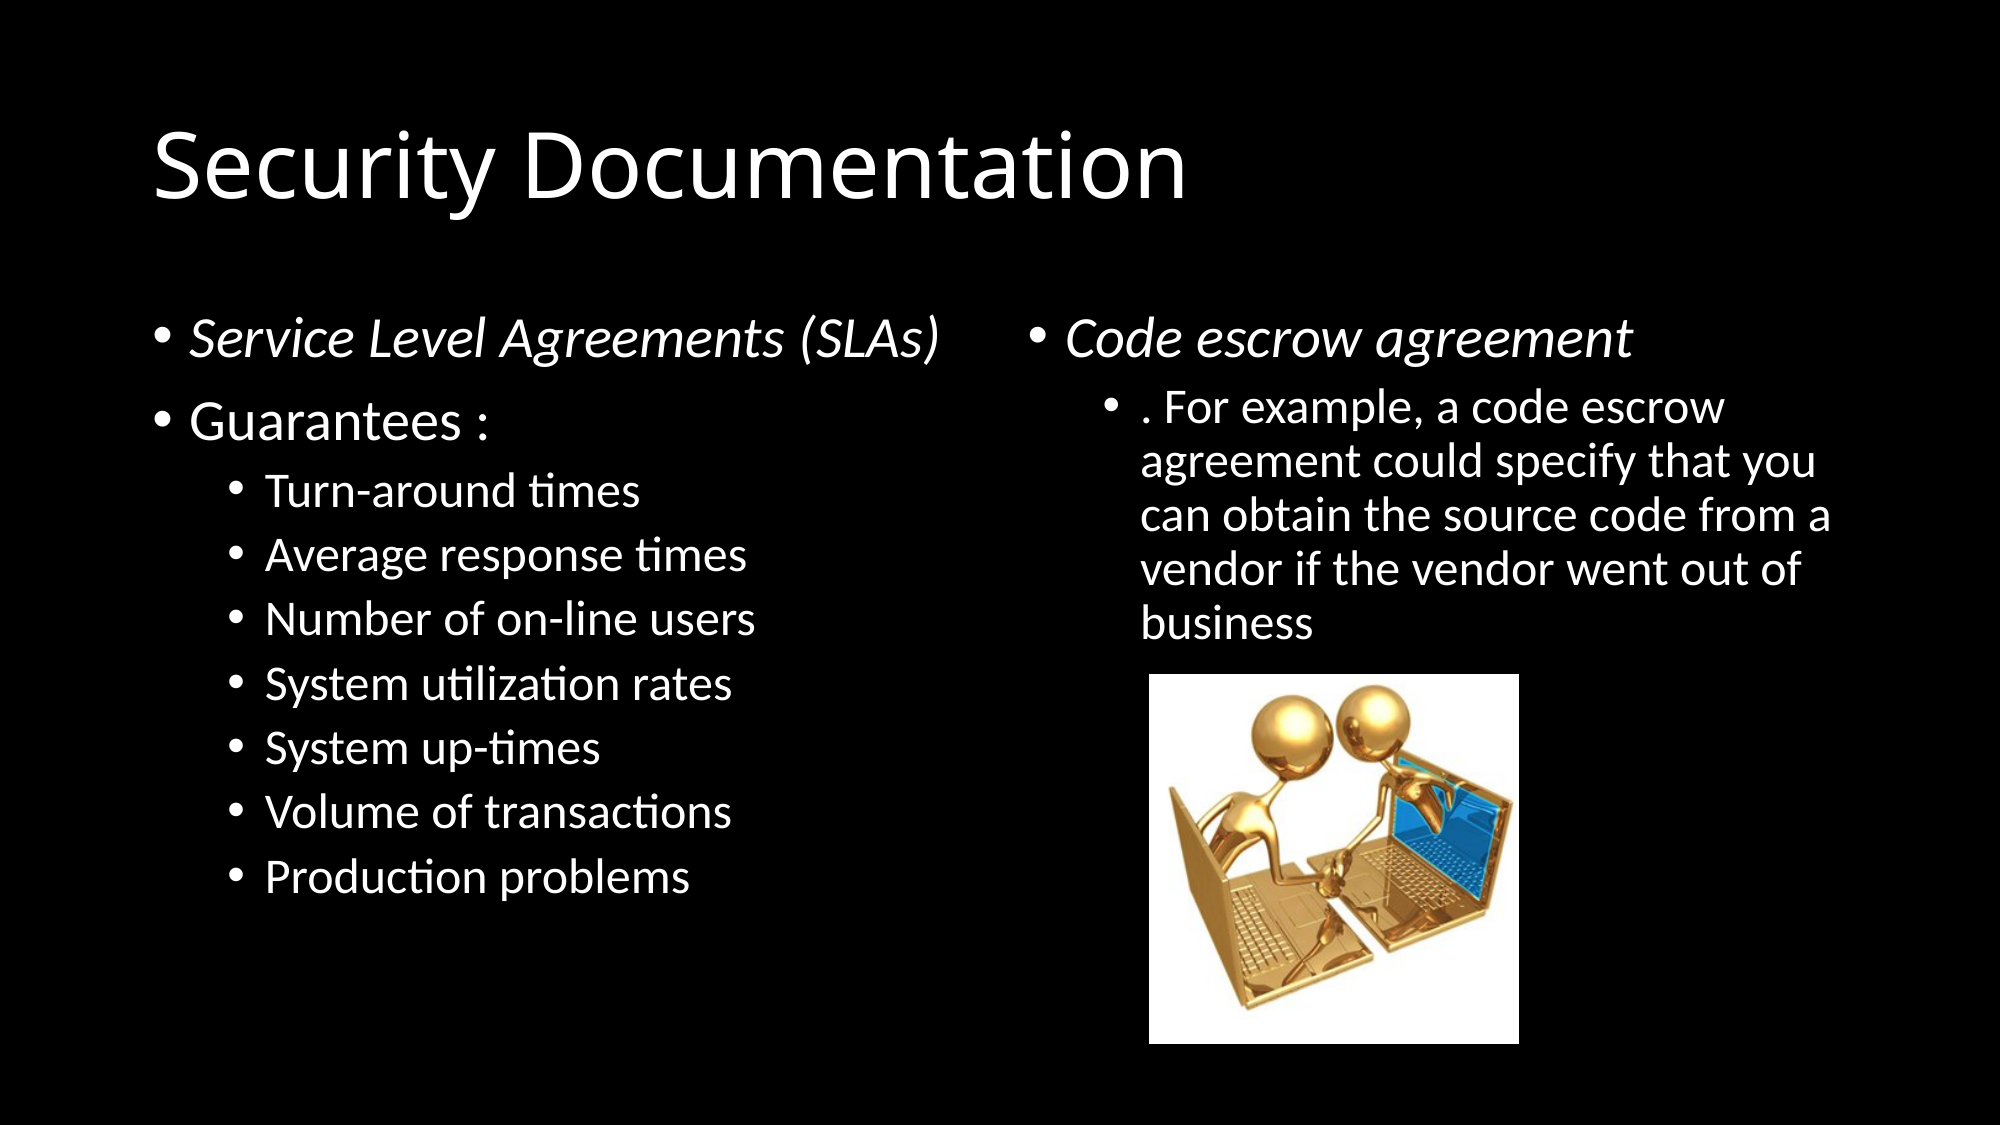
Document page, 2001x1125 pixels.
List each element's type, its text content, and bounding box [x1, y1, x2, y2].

list Code escrow agreement . For example, a code escrow agreement could specify that you can obtain the source code from a vendor if the vendor went out of business [1012, 299, 1863, 1014]
title Security Documentation [137, 59, 1863, 278]
list Service Level Agreements (SLAs) Guarantees : Turn-around times Average response times Number of on-line users System utilization rates System up-times Volume of transactions Production problems [137, 299, 988, 1014]
picture [1149, 674, 1519, 1044]
